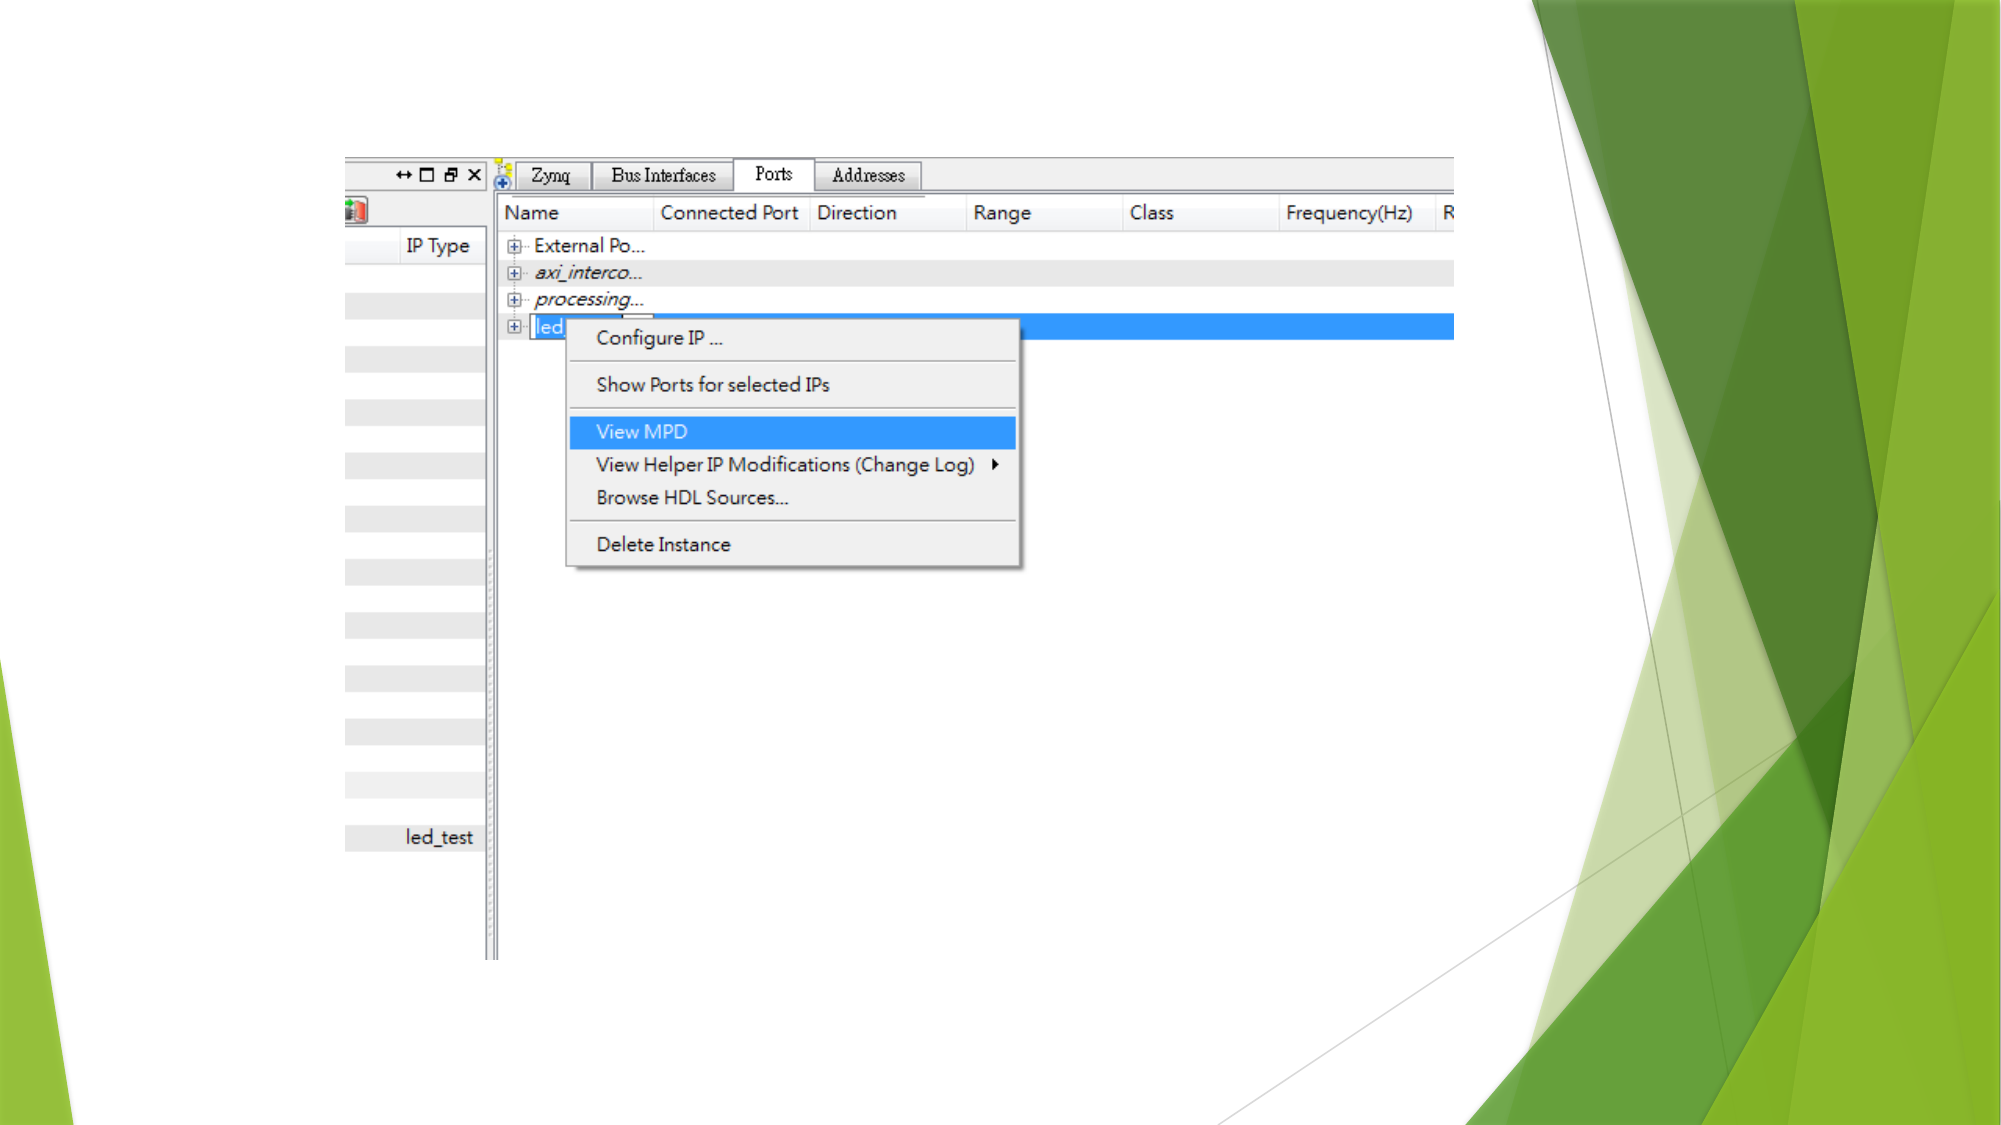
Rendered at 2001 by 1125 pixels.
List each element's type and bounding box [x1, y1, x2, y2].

picture [344, 157, 1454, 960]
